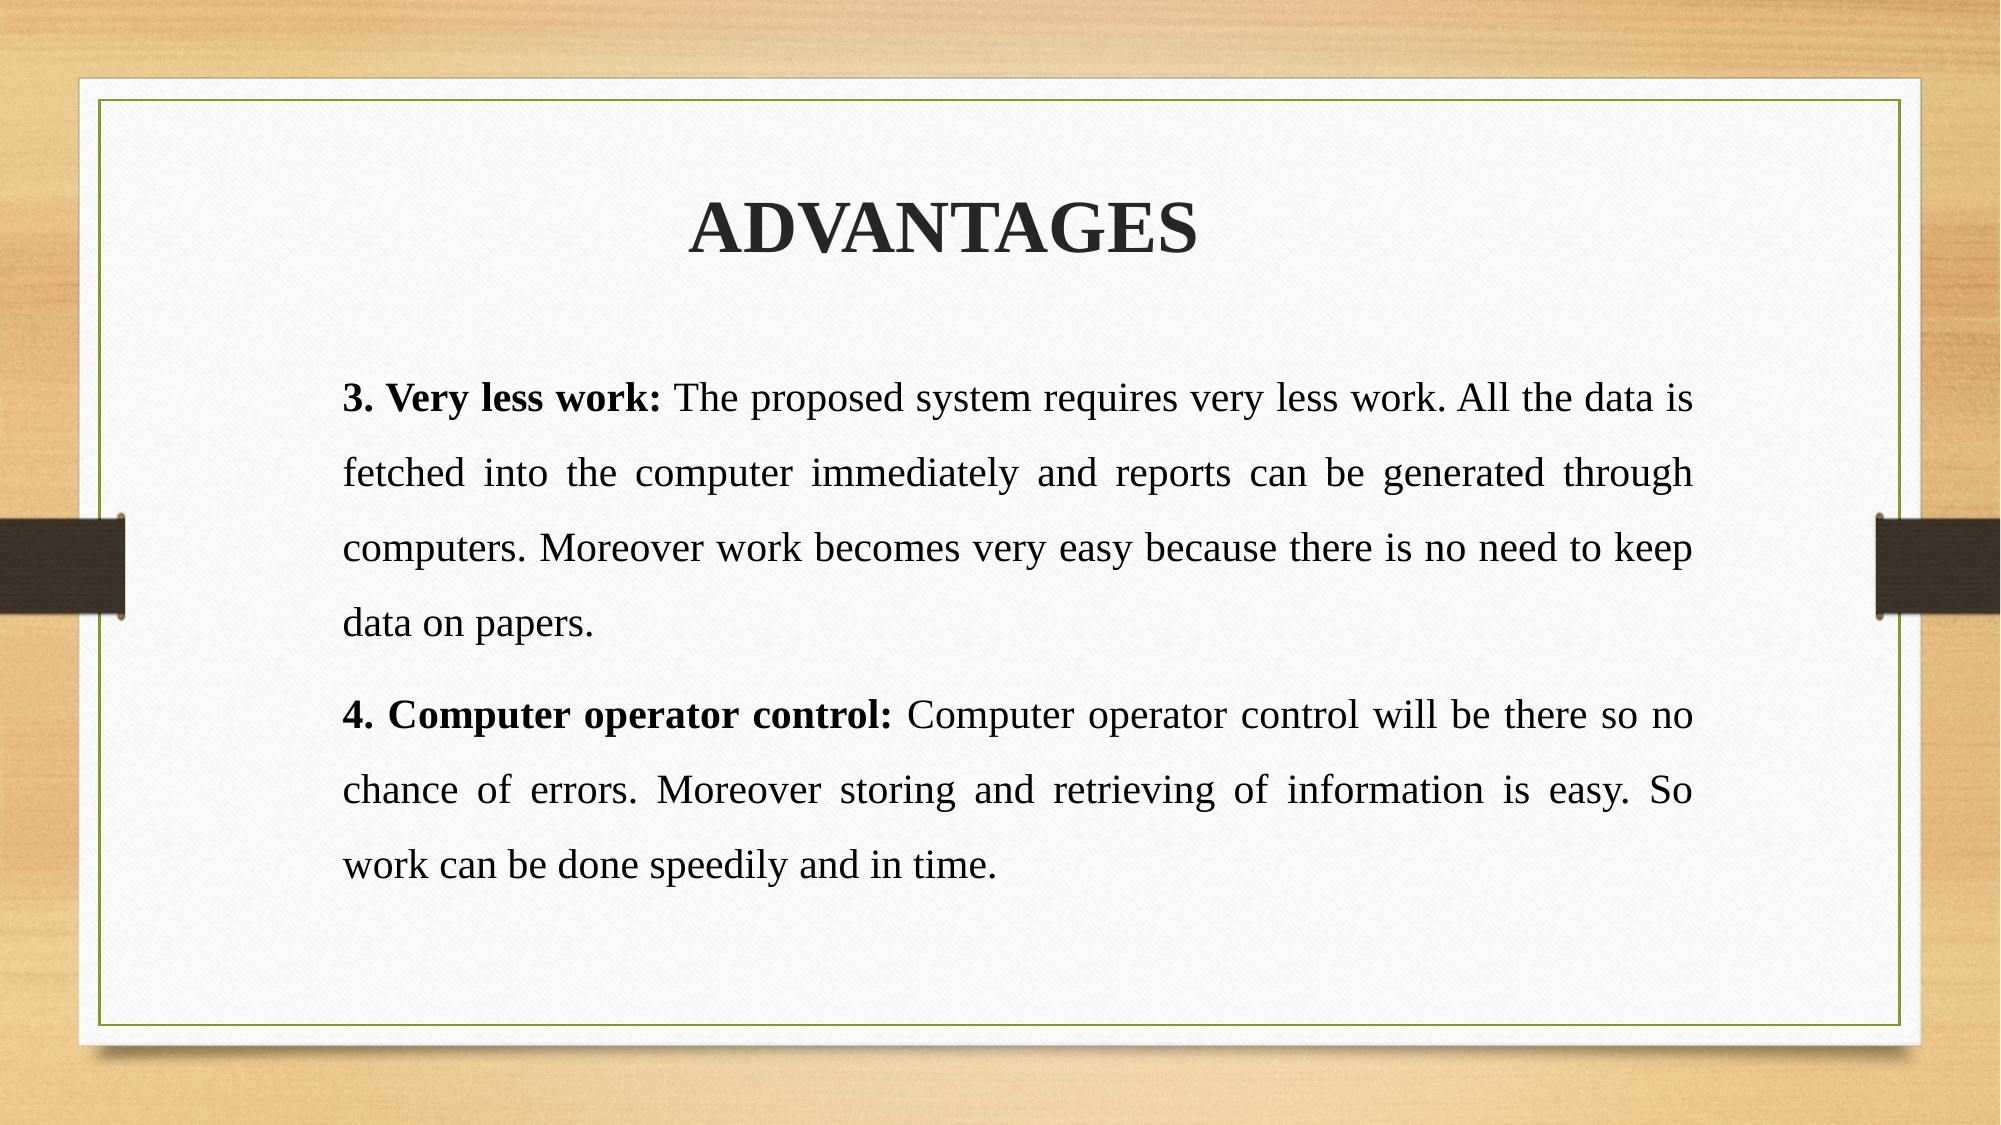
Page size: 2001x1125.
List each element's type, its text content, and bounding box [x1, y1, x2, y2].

picture [0, 0, 2001, 1125]
text_box 3. Very less work: The proposed system requires very less work. All the data is fetched into the computer immediately and reports can be generated through computers. Moreover work becomes very easy because there is no need to keep data on papers. 4. Computer operator control: Computer operator control will be there so no chance of errors. Moreover storing and retrieving of information is easy. So work can be done speedily and in time. [327, 337, 1710, 895]
text_box ADVANTAGES [220, 169, 1631, 300]
